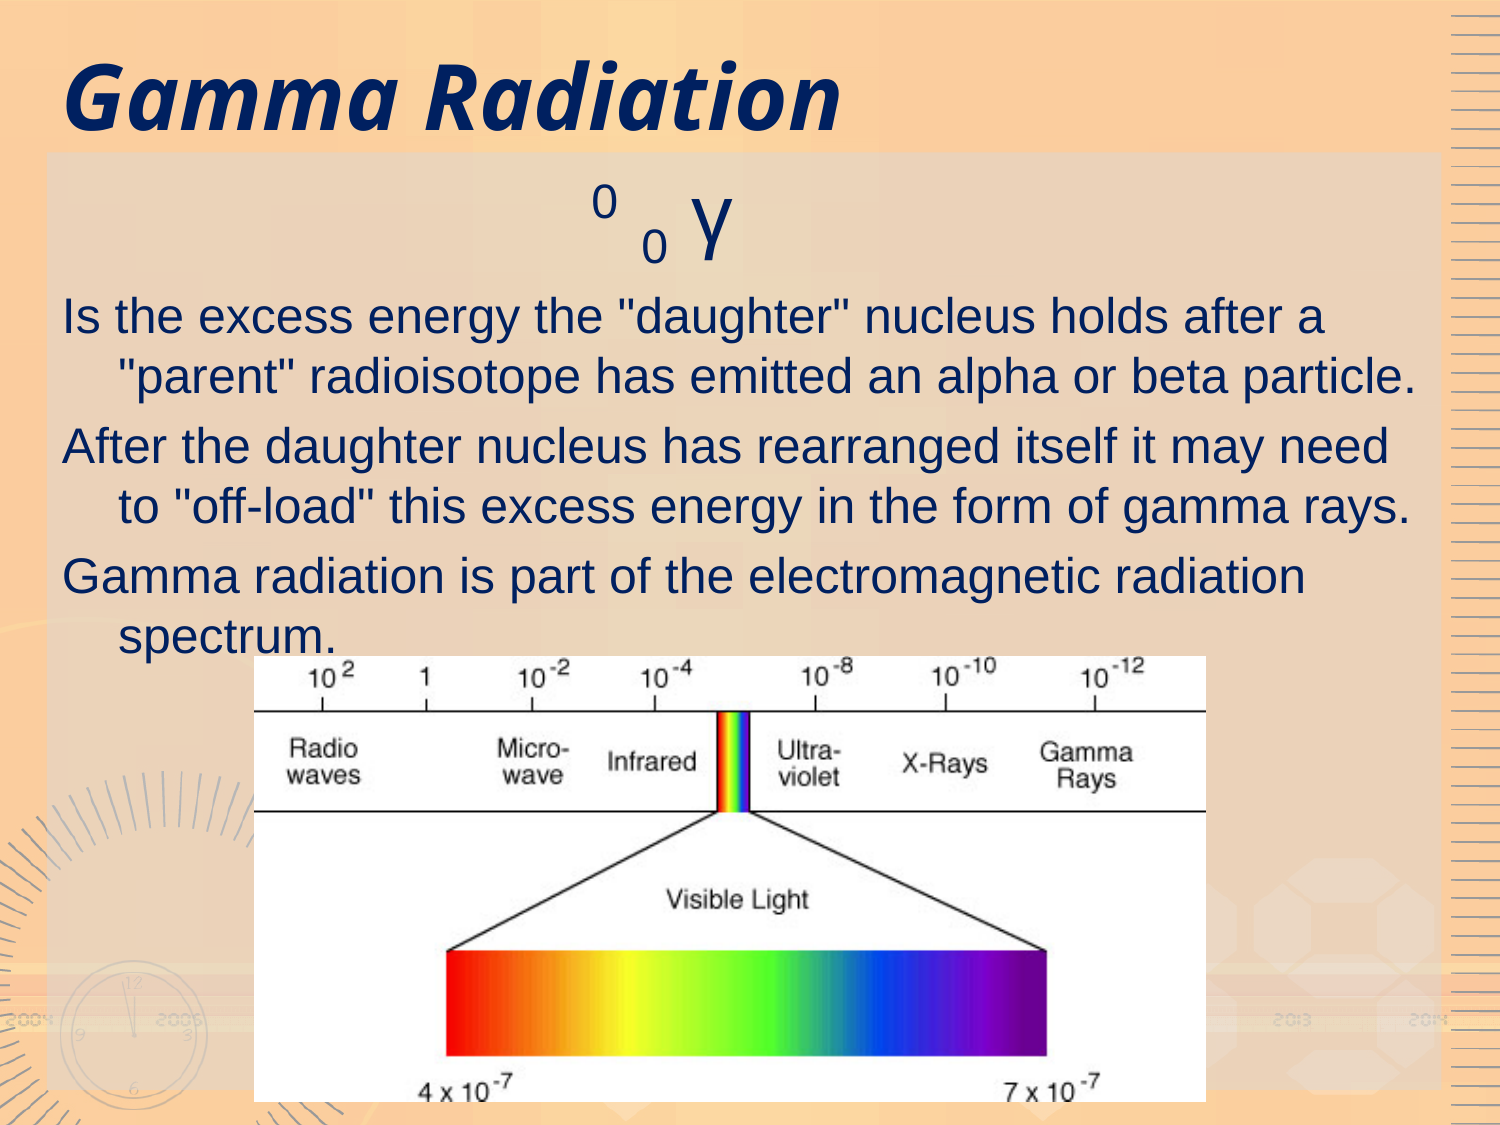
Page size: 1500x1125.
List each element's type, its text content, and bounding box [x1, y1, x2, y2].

list 0 0 γ Is the excess energy the "daughter" nucleus holds after a "parent" radioisotope has emitted an alpha or beta particle. After the daughter nucleus has rearranged itself it may need to "off-load" this excess energy in the form of gamma rays. Gamma radiation is part of the electromagnetic radiation spectrum. [46, 152, 1442, 1091]
picture [254, 656, 1206, 1102]
text_box [0, 0, 1500, 1125]
title Gamma Radiation [46, 0, 1426, 152]
